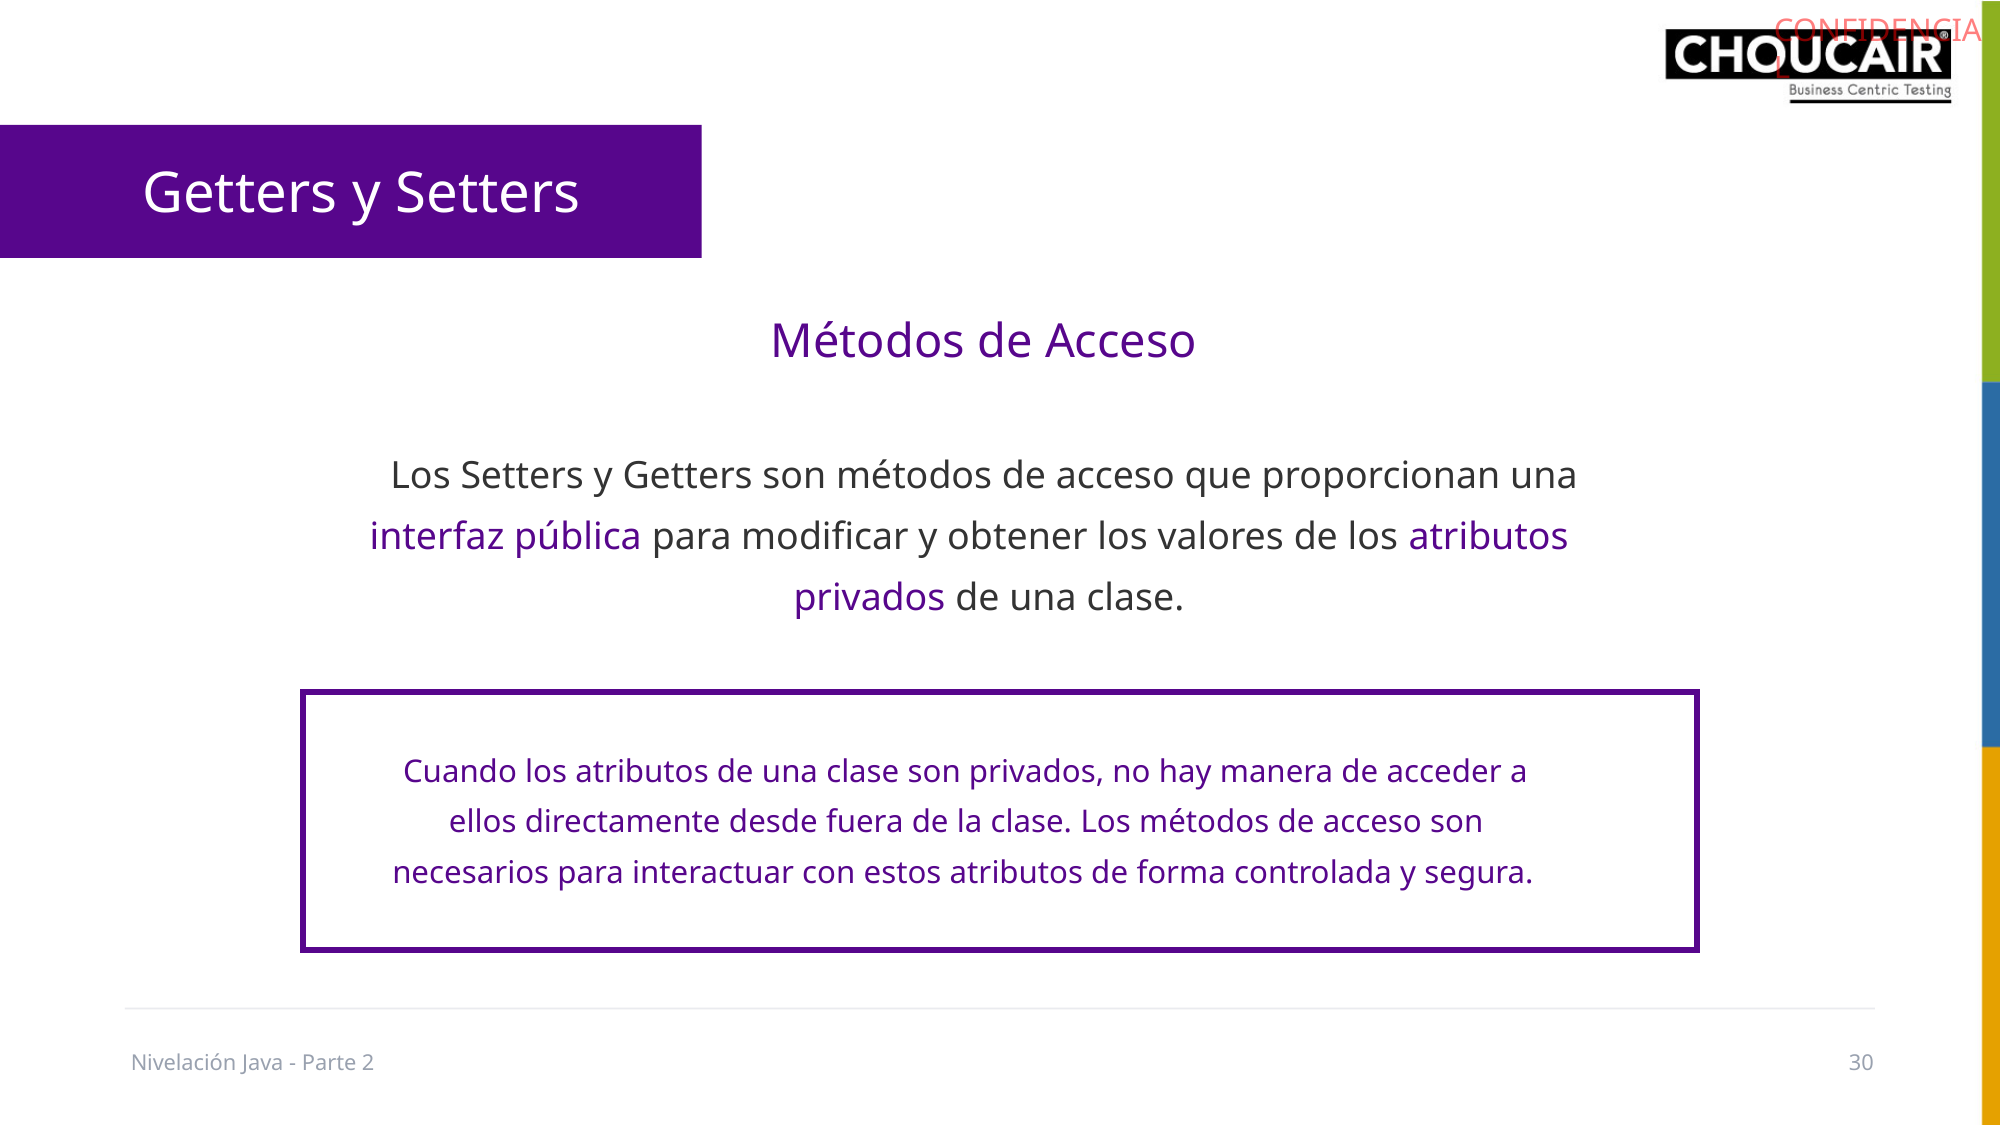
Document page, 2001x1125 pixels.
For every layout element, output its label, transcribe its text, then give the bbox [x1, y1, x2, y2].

picture [0, 0, 2000, 1125]
text_box privados de una clase. [793, 573, 1185, 619]
text_box [0, 124, 702, 258]
text_box necesarios para interactuar con estos atributos de forma controlada y segura. [392, 852, 1536, 891]
text_box Getters y Setters [142, 156, 582, 225]
text_box ellos directamente desde fuera de la clase. Los métodos de acceso son [449, 800, 1486, 839]
text_box Nivelación Java - Parte 2 [130, 1049, 376, 1076]
text_box interfaz pública para modiﬁcar y obtener los valores de los atributos [369, 512, 1570, 558]
text_box Métodos de Acceso [770, 310, 1199, 368]
text_box 30 [1848, 1049, 1874, 1076]
text_box Cuando los atributos de una clase son privados, no hay manera de acceder a [403, 750, 1530, 789]
text_box Los Setters y Getters son métodos de acceso que proporcionan una [390, 451, 1580, 497]
